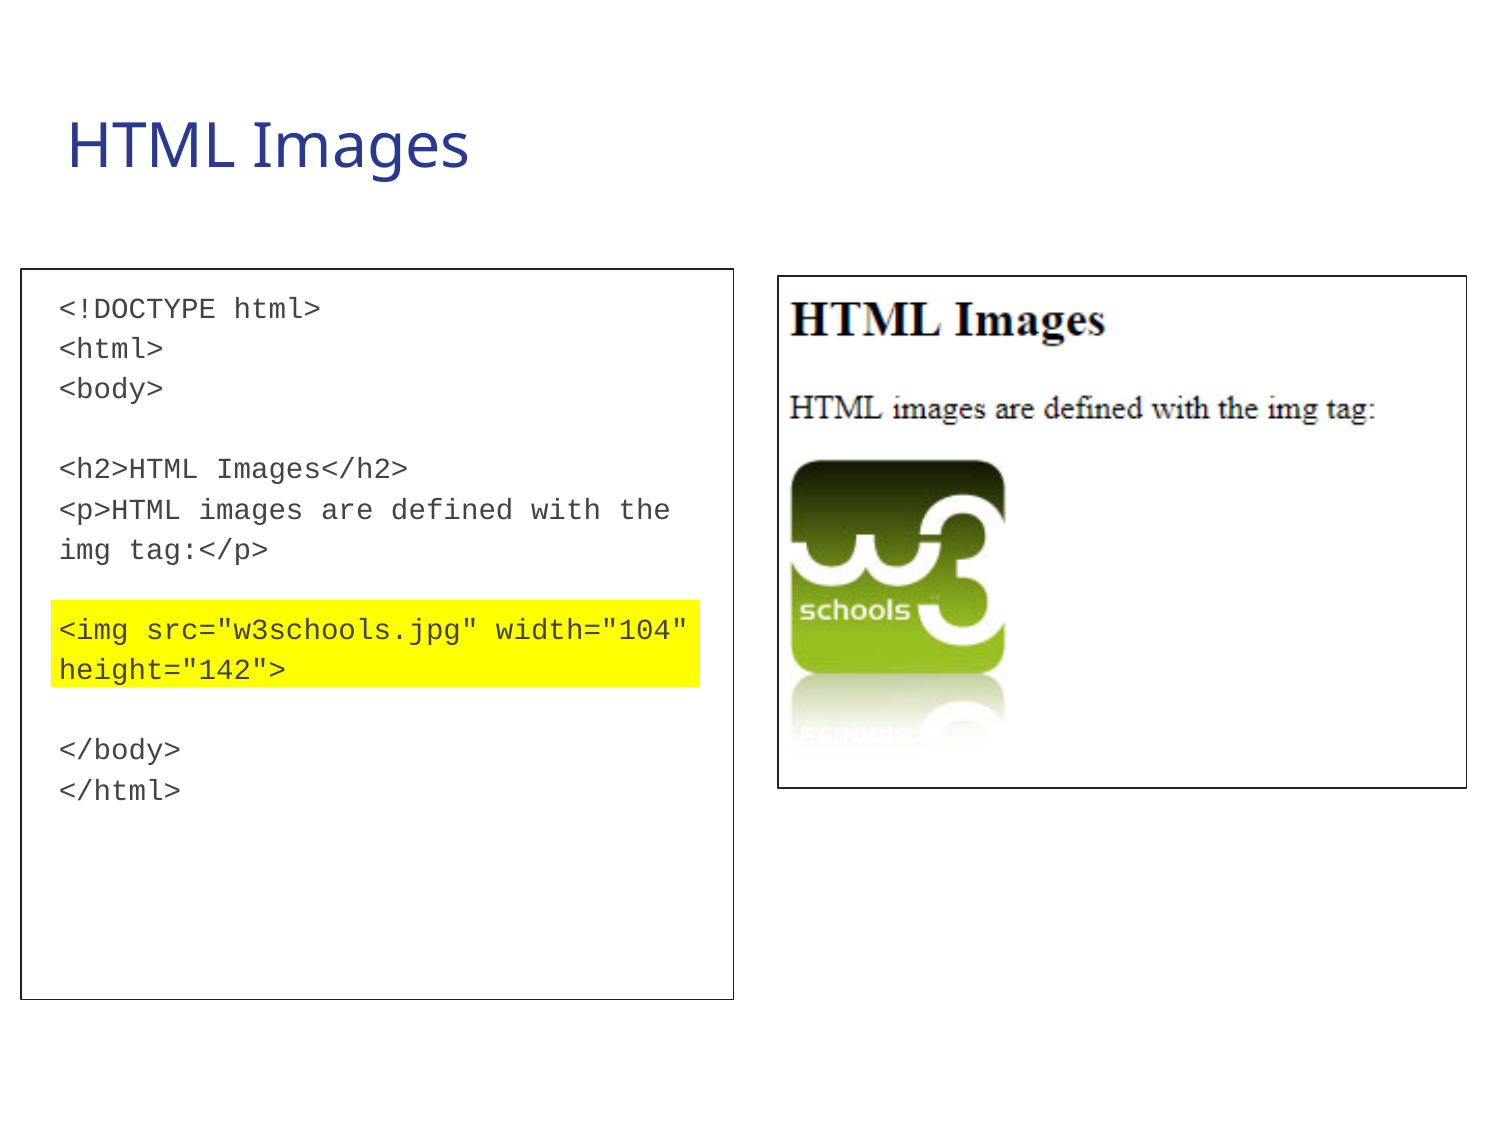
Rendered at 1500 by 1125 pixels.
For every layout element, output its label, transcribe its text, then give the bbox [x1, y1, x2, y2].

list <!DOCTYPE html> <html> <body> <h2>HTML Images</h2> <p>HTML images are defined with the img tag:</p> <img src="w3schools.jpg" width="104" height="142"> </body> </html> [20, 268, 734, 1000]
picture [778, 276, 1466, 788]
title HTML Images [51, 89, 1449, 223]
